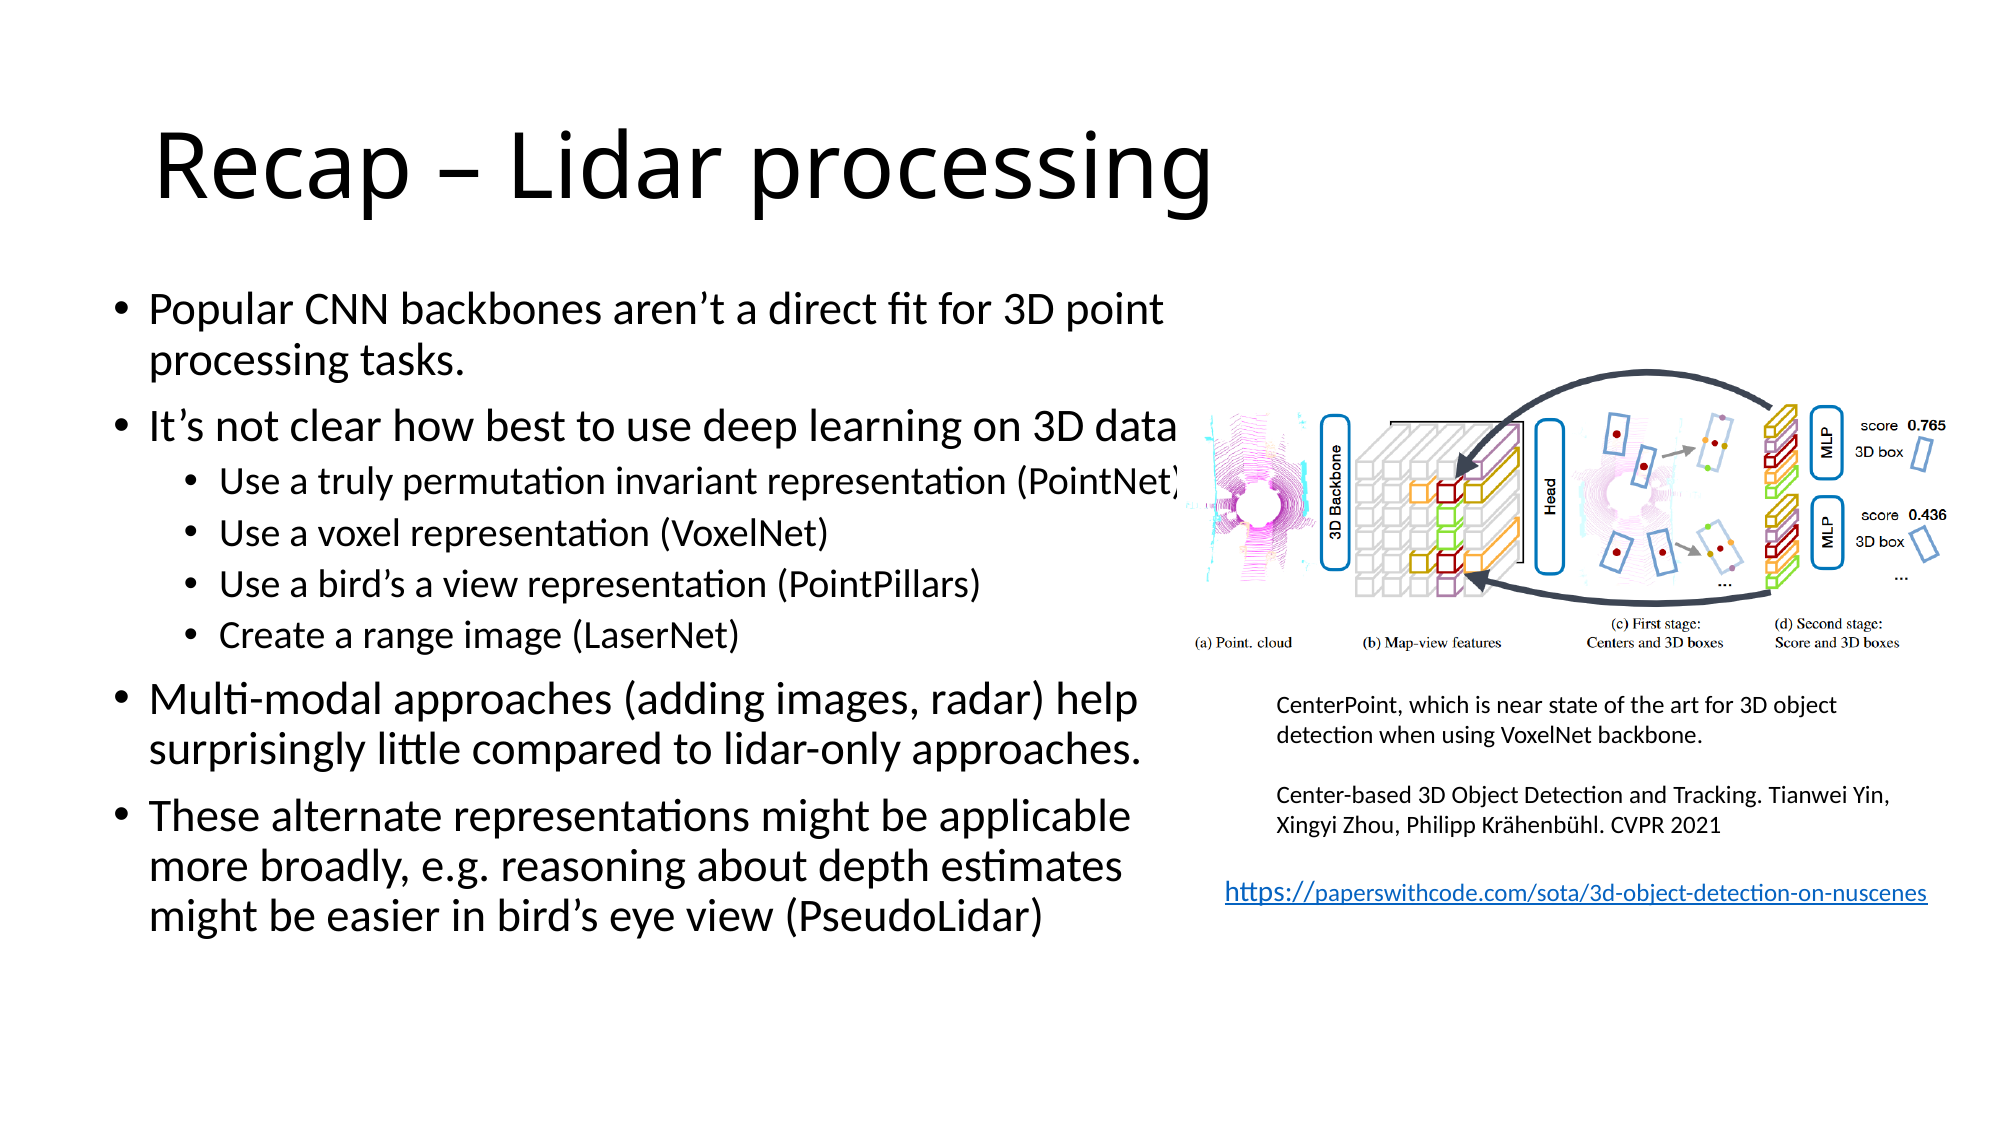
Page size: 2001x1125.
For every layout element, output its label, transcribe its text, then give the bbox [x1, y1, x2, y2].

text_box https://paperswithcode.com/sota/3d-object-detection-on-nuscenes [1209, 864, 2000, 915]
text_box Popular CNN backbones aren’t a direct fit for 3D point processing tasks. It’s not clear how best to use deep learning on 3D data Use a truly permutation invariant representation (PointNet) Use a voxel representation (VoxelNet) Use a bird’s a view representation (PointPillars) Create a range image (LaserNet) Multi-modal approaches (adding images, radar) help surprisingly little compared to lidar-only approaches. These alternate representations might be applicable more broadly, e.g. reasoning about depth estimates might be easier in bird’s eye view (PseudoLidar) [98, 277, 1210, 1053]
picture [1177, 358, 1965, 665]
title Recap – Lidar processing [137, 59, 1863, 278]
text_box CenterPoint, which is near state of the art for 3D object detection when using VoxelNet backbone. Center-based 3D Object Detection and Tracking. Tianwei Yin, Xingyi Zhou, Philipp Krähenbühl. CVPR 2021 [1261, 681, 1916, 846]
